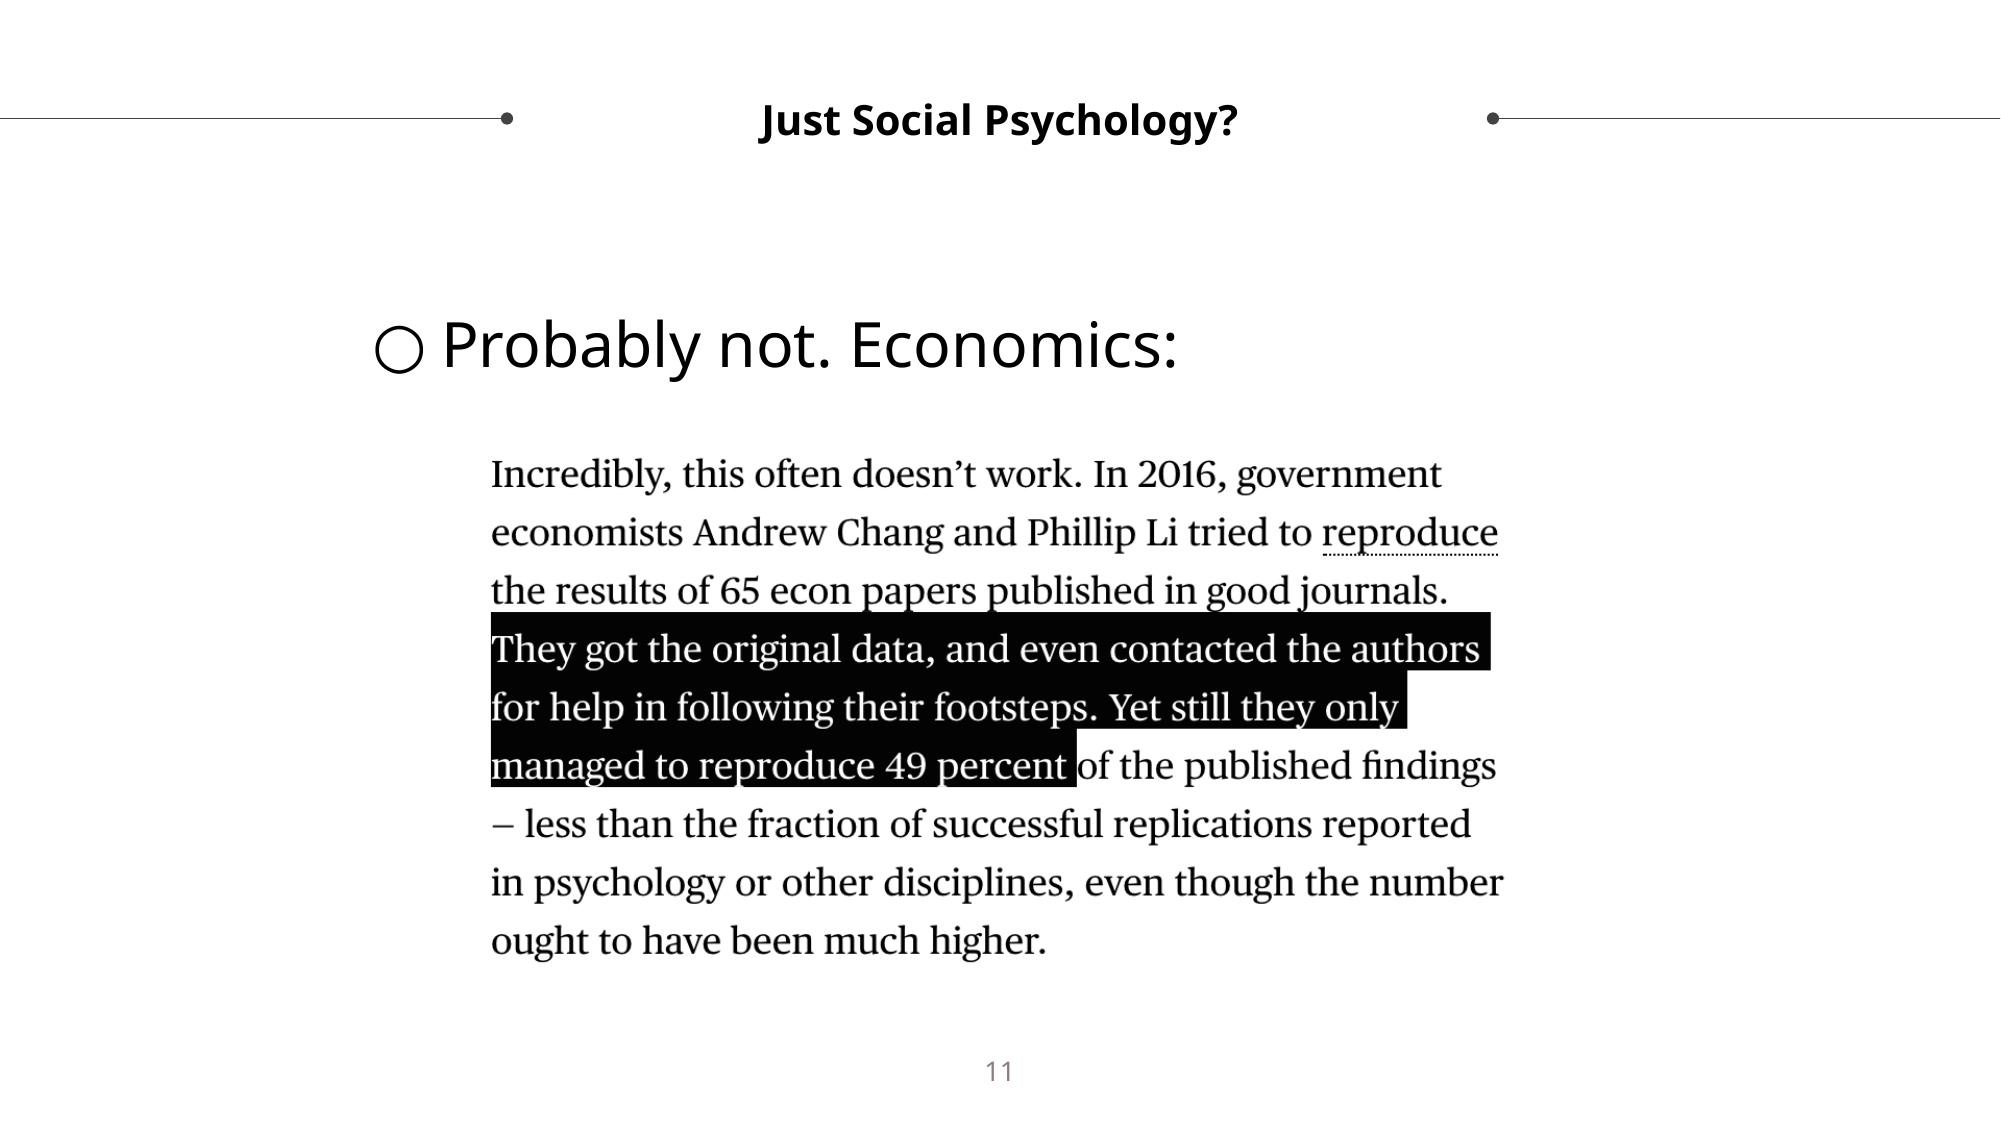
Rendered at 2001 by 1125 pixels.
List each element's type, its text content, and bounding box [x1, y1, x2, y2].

title Just Social Psychology? [680, 24, 1320, 213]
slide_number 11 [954, 1038, 1045, 1125]
picture [443, 436, 1521, 984]
list Probably not. Economics: [351, 278, 1649, 1031]
